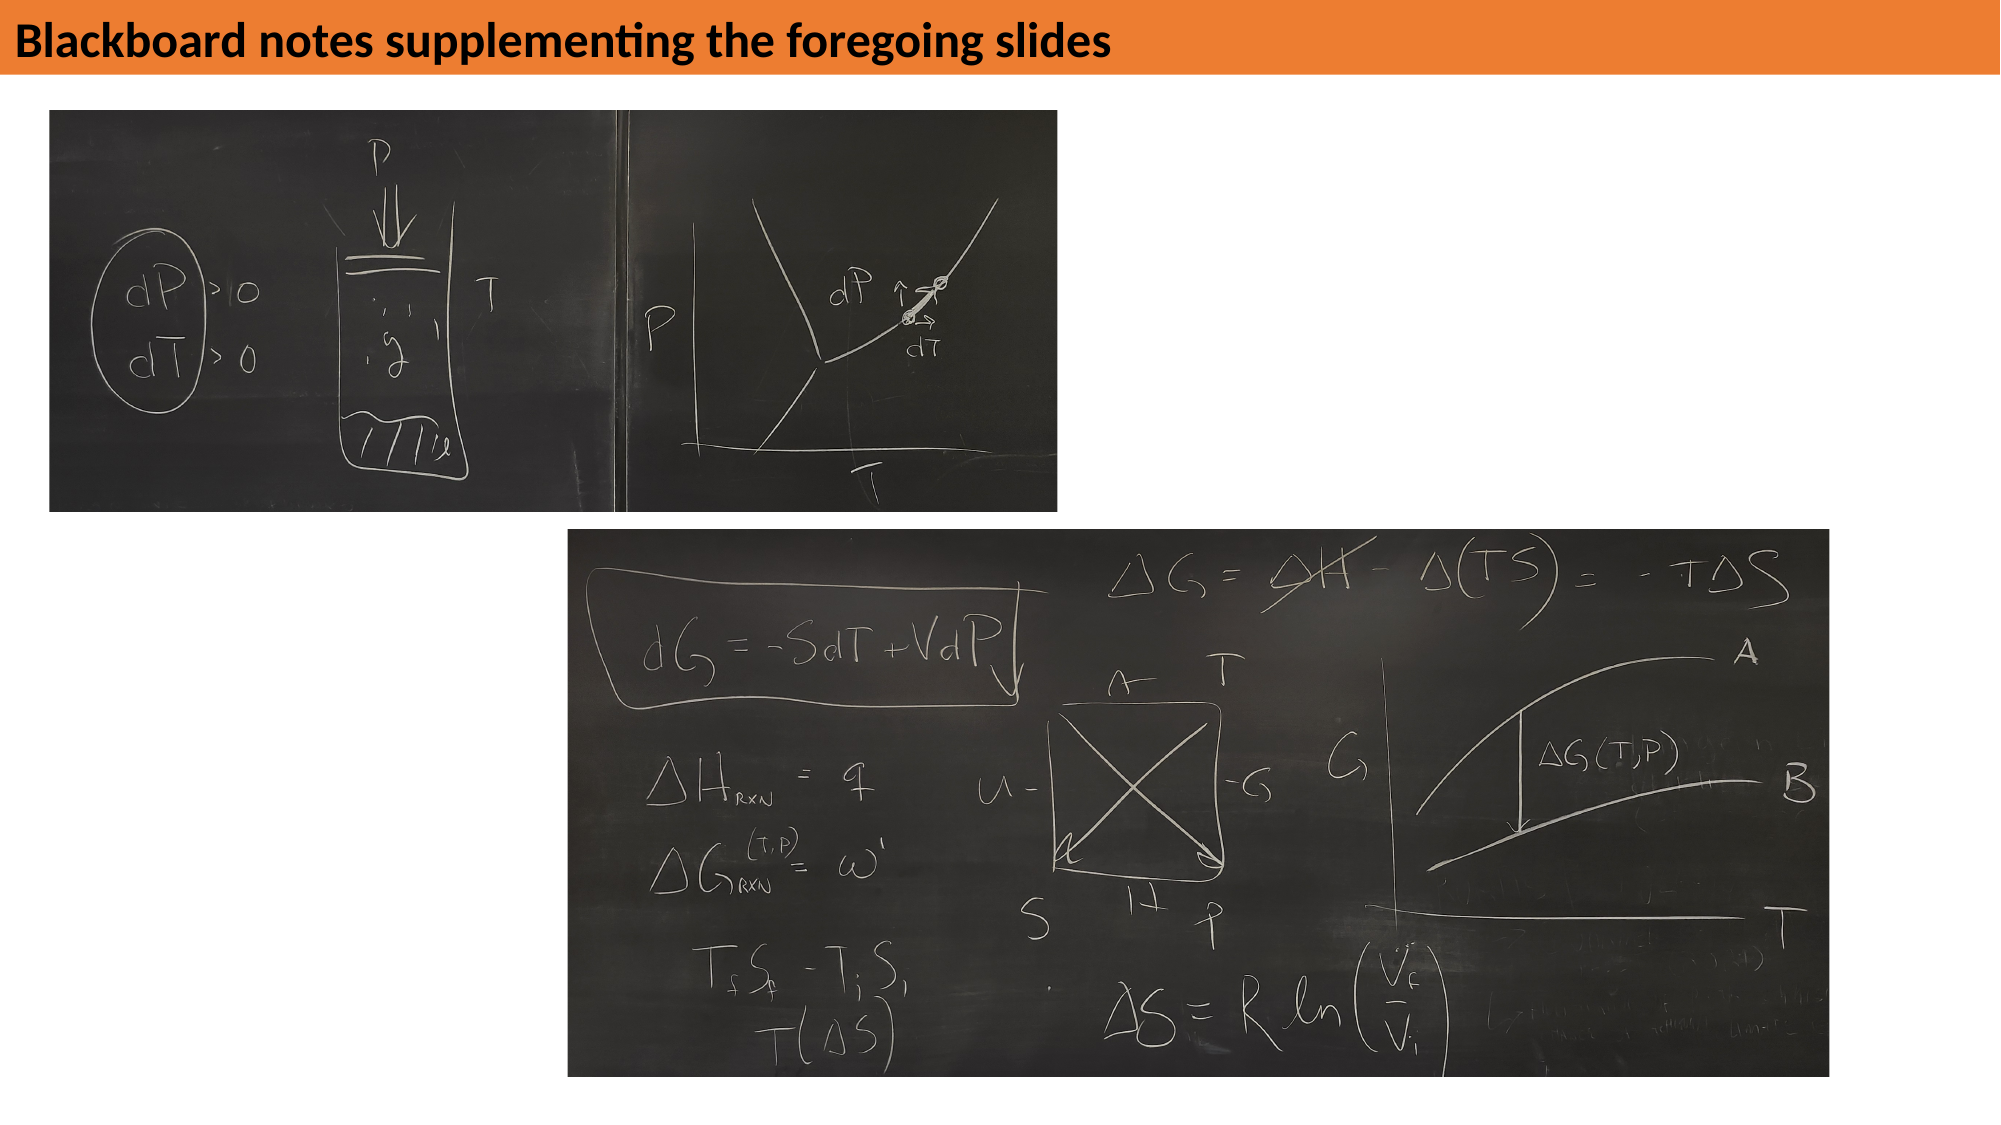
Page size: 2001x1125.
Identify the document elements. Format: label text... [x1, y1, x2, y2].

text_box Blackboard notes supplementing the foregoing slides [0, 0, 2000, 75]
picture [567, 529, 1830, 1077]
picture [49, 110, 1058, 512]
